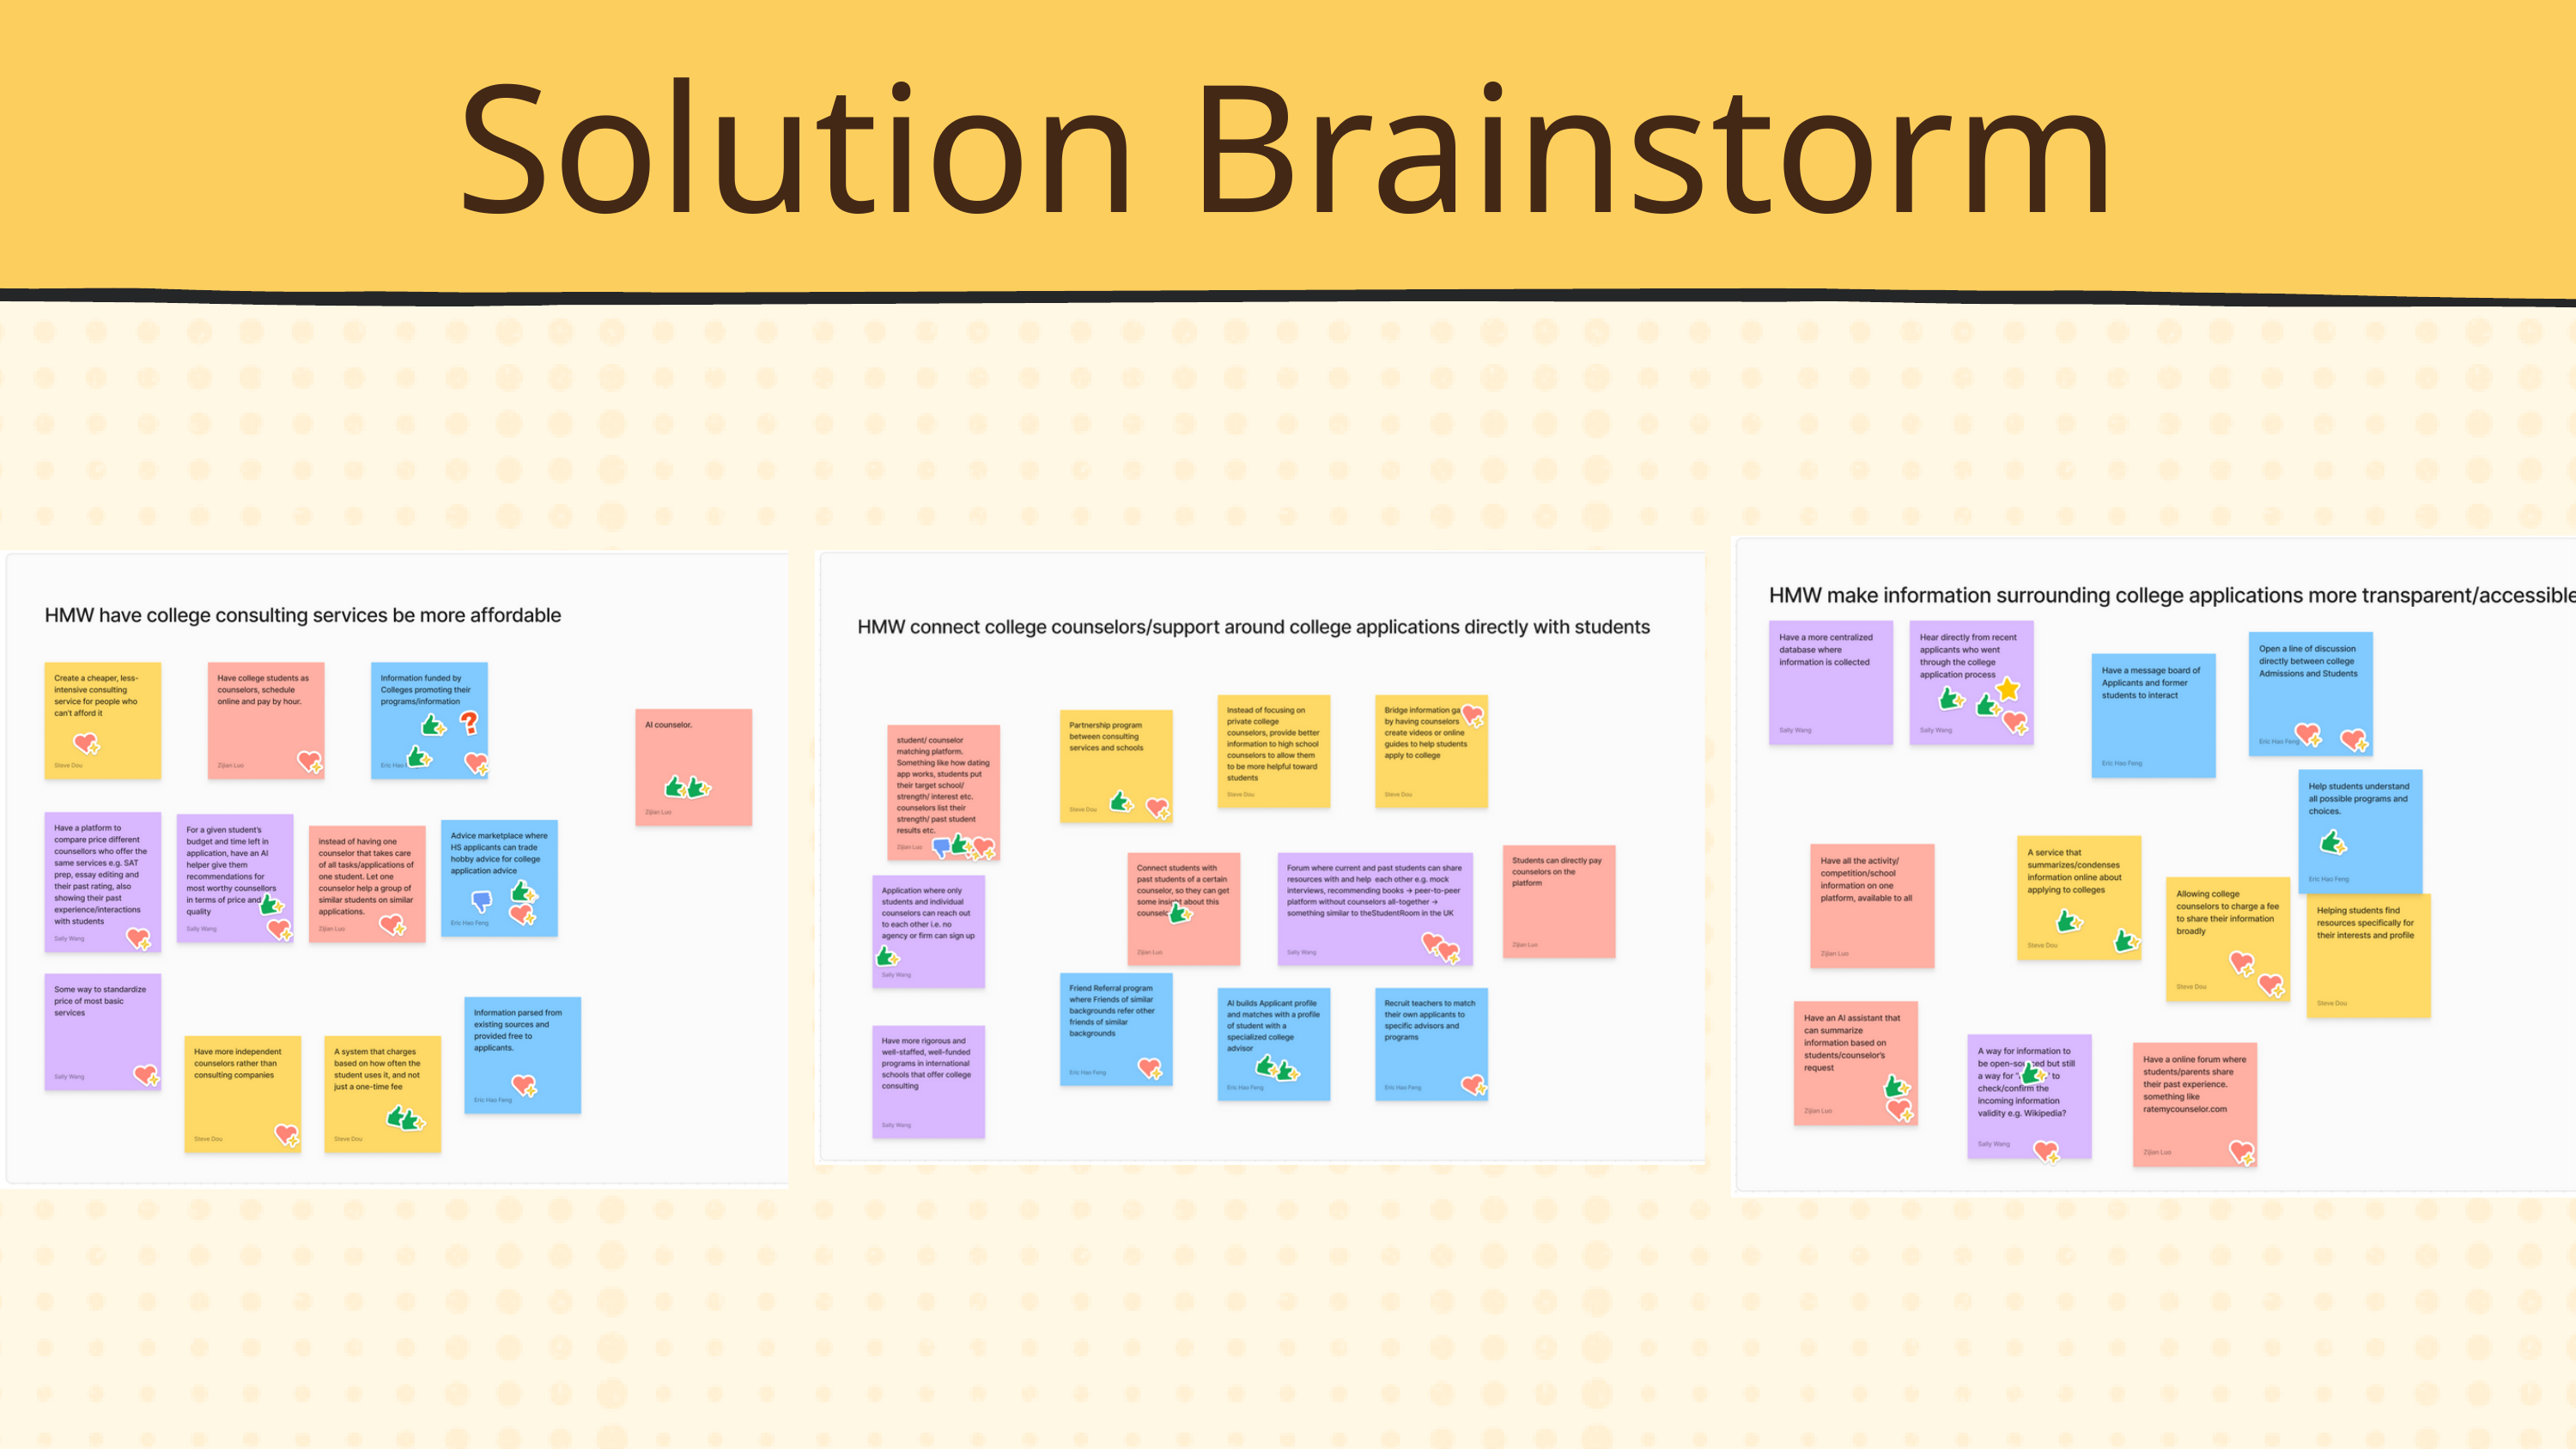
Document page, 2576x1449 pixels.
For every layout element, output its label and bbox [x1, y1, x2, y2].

text_box [0, 319, 2576, 1449]
text_box [0, 0, 2576, 310]
